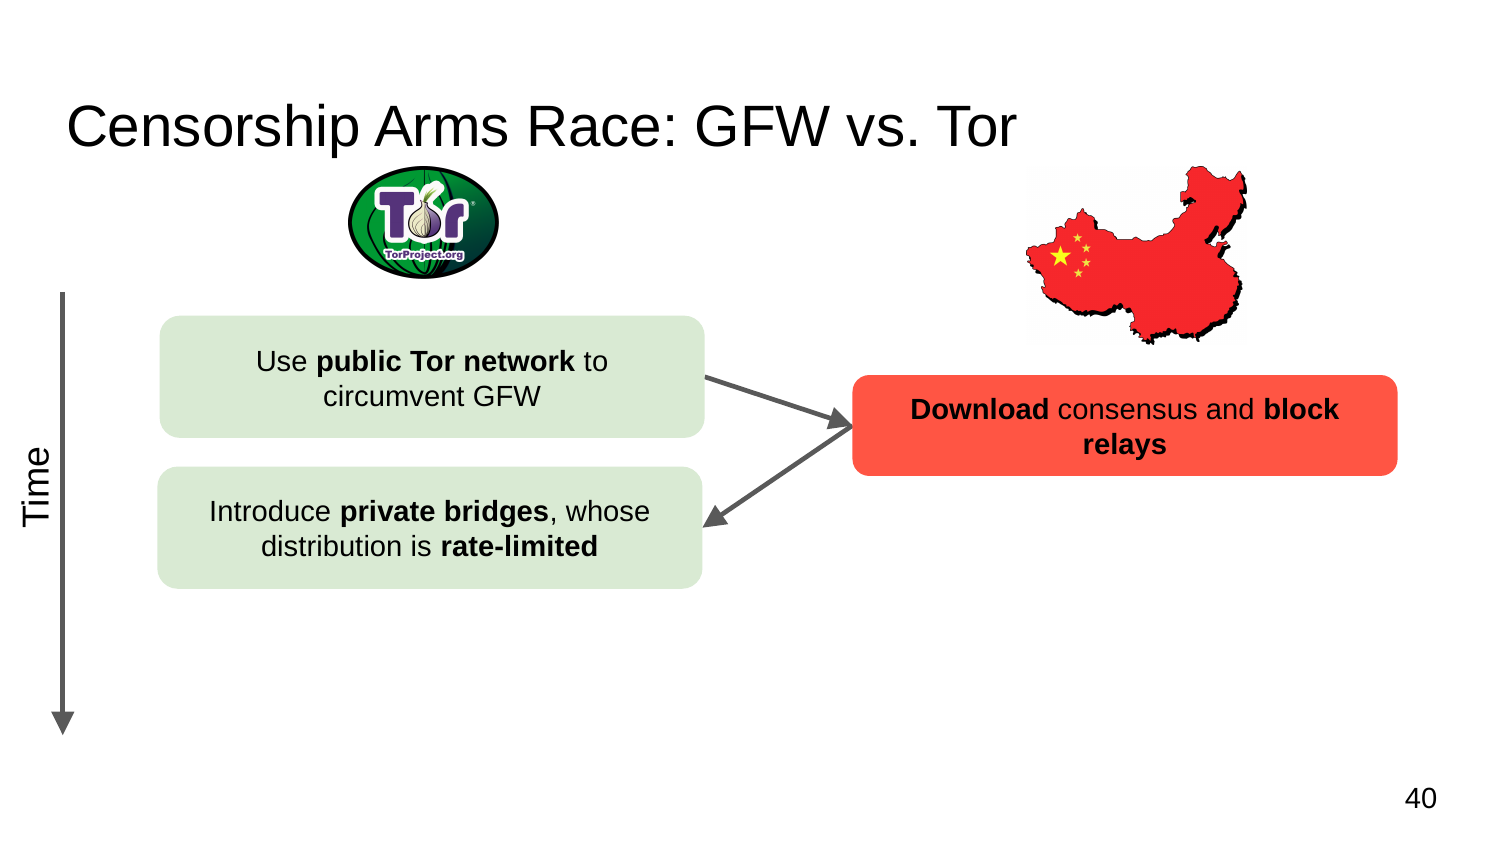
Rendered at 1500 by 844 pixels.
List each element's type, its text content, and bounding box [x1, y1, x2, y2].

text_box Use public Tor network to circumvent GFW [159, 315, 705, 438]
picture [348, 166, 499, 280]
text_box Introduce private bridges, whose distribution is rate-limited [157, 466, 703, 589]
text_box Time [0, 421, 54, 544]
text_box Download consensus and block relays [856, 375, 1398, 476]
picture [1026, 166, 1247, 345]
slide_number 40 [1389, 764, 1480, 830]
title Censorship Arms Race: GFW vs. Tor [51, 72, 1449, 167]
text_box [702, 425, 853, 528]
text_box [704, 376, 853, 424]
